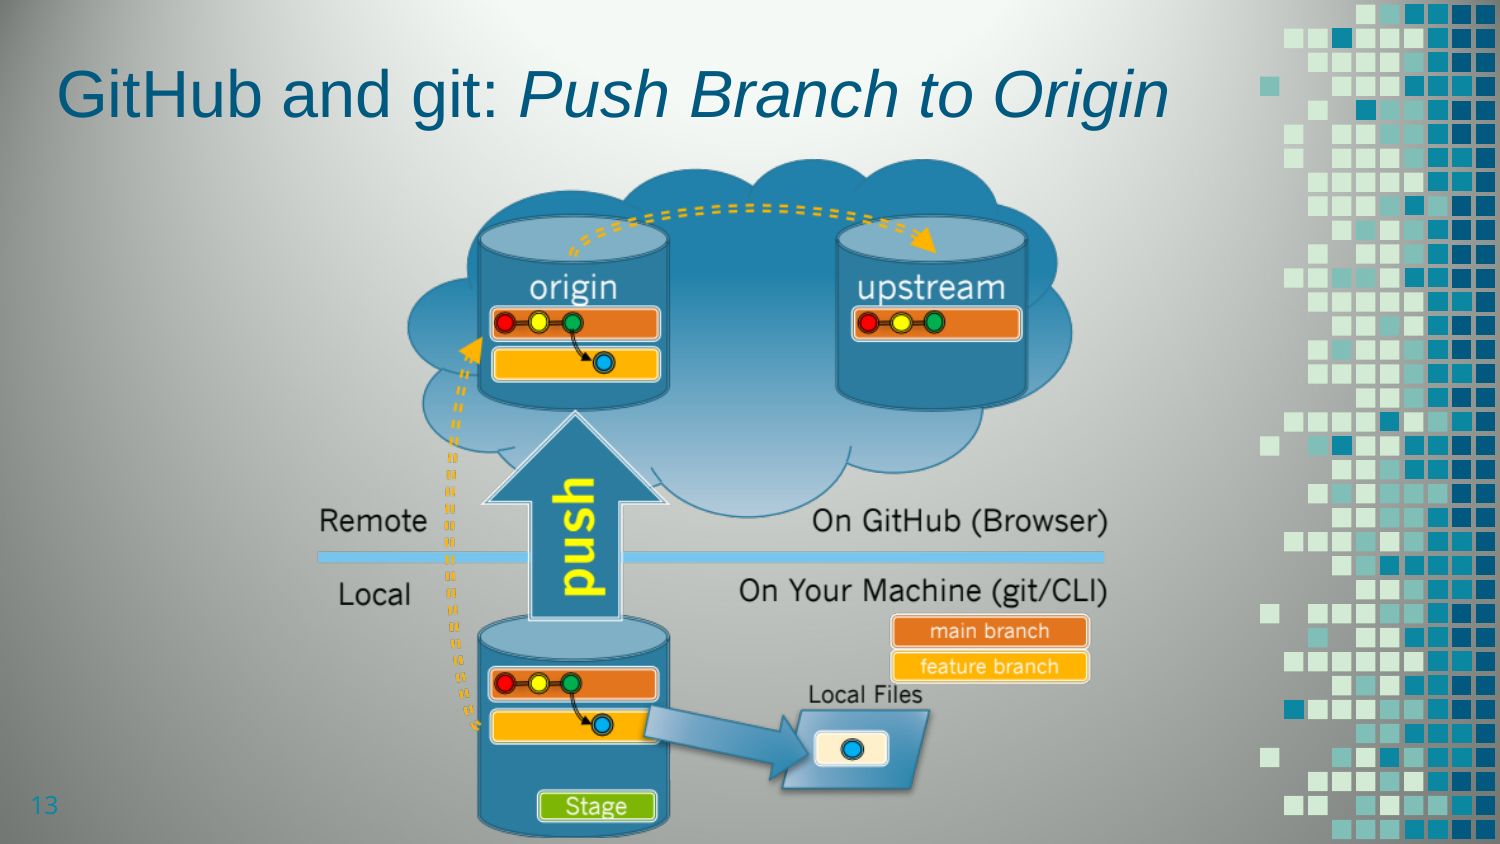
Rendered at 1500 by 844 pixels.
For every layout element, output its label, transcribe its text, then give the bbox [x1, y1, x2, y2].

picture [0, 0, 1500, 844]
slide_number 13 [15, 774, 105, 839]
title GitHub and git: Push Branch to Origin [41, 4, 1326, 146]
